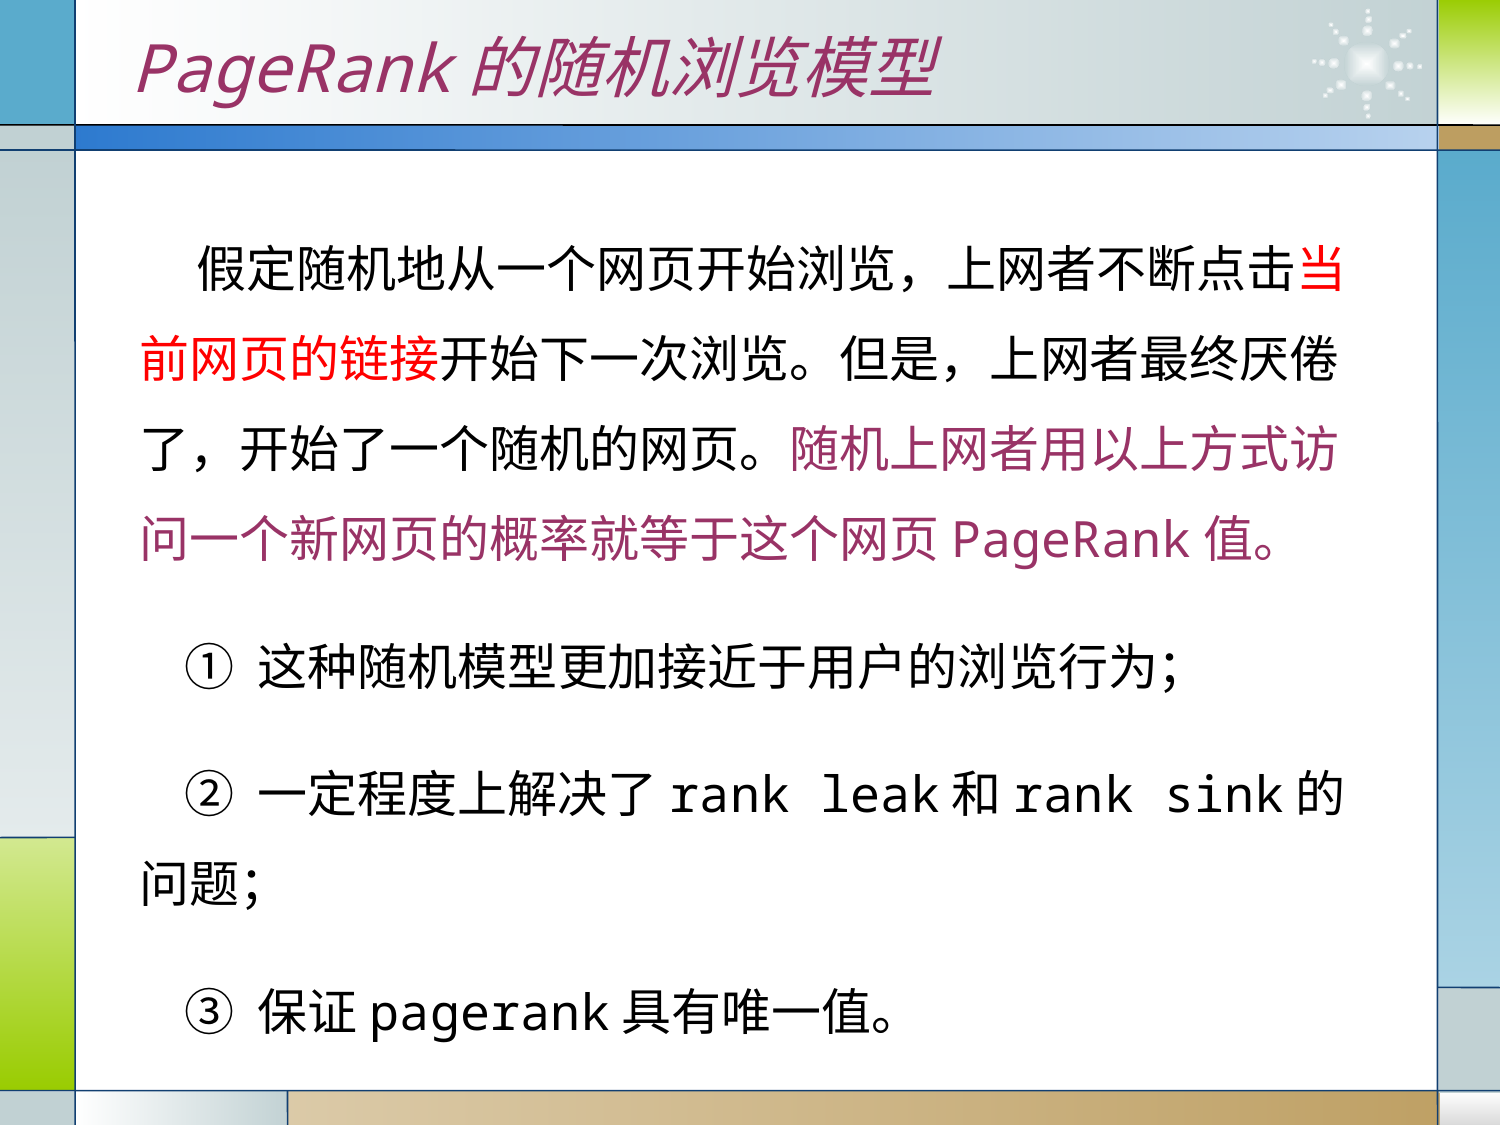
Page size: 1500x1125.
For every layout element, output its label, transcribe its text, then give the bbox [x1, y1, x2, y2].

text_box PageRank的随机浏览模型 [117, 15, 1393, 121]
text_box 假定随机地从一个网页开始浏览，上网者不断点击当前网页的链接开始下一次浏览。但是，上网者最终厌倦了，开始了一个随机的网页。随机上网者用以上方式访问一个新网页的概率就等于这个网页PageRank值。 ① 这种随机模型更加接近于用户的浏览行为； ② 一定程度上解决了rank leak和rank sink的问题； ③ 保证pagerank具有唯一值。 [124, 199, 1400, 950]
